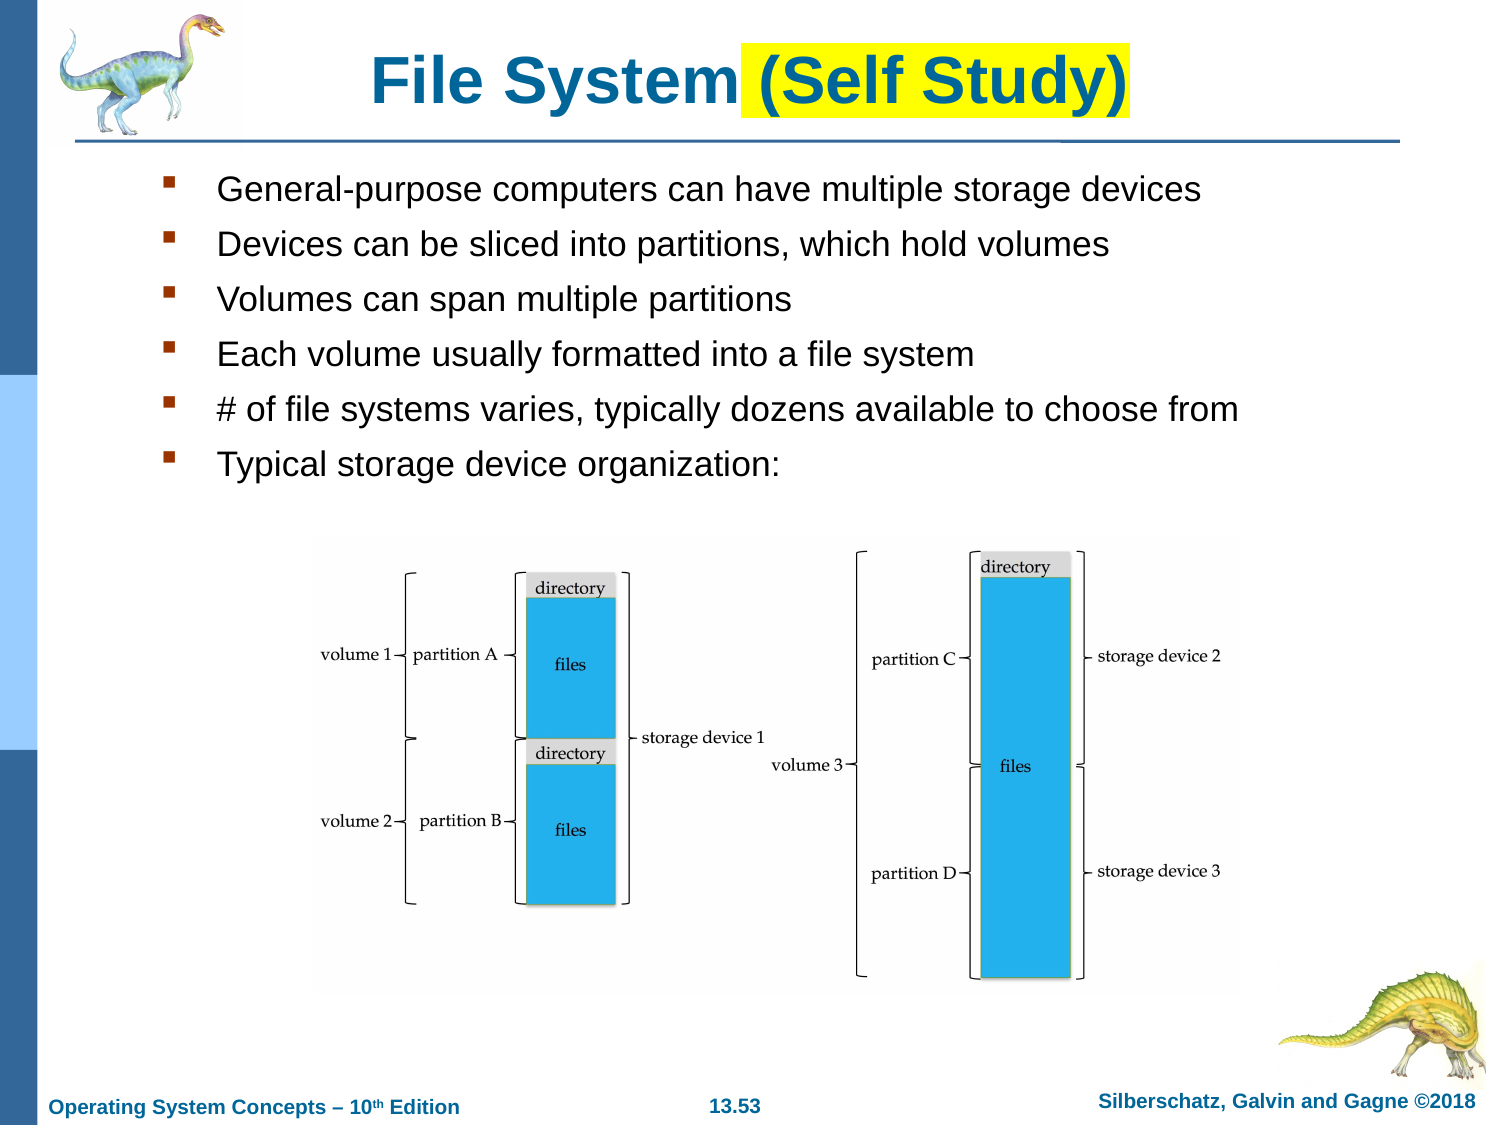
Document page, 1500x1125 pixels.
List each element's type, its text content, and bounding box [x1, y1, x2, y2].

picture [1275, 959, 1486, 1090]
list General-purpose computers can have multiple storage devices Devices can be sliced into partitions, which hold volumes Volumes can span multiple partitions Each volume usually formatted into a file system # of file systems varies, typically dozens available to choose from Typical storage device organization: [145, 158, 1393, 902]
picture [312, 536, 1241, 994]
picture [46, 0, 243, 149]
title File System (Self Study) [75, 29, 1425, 125]
